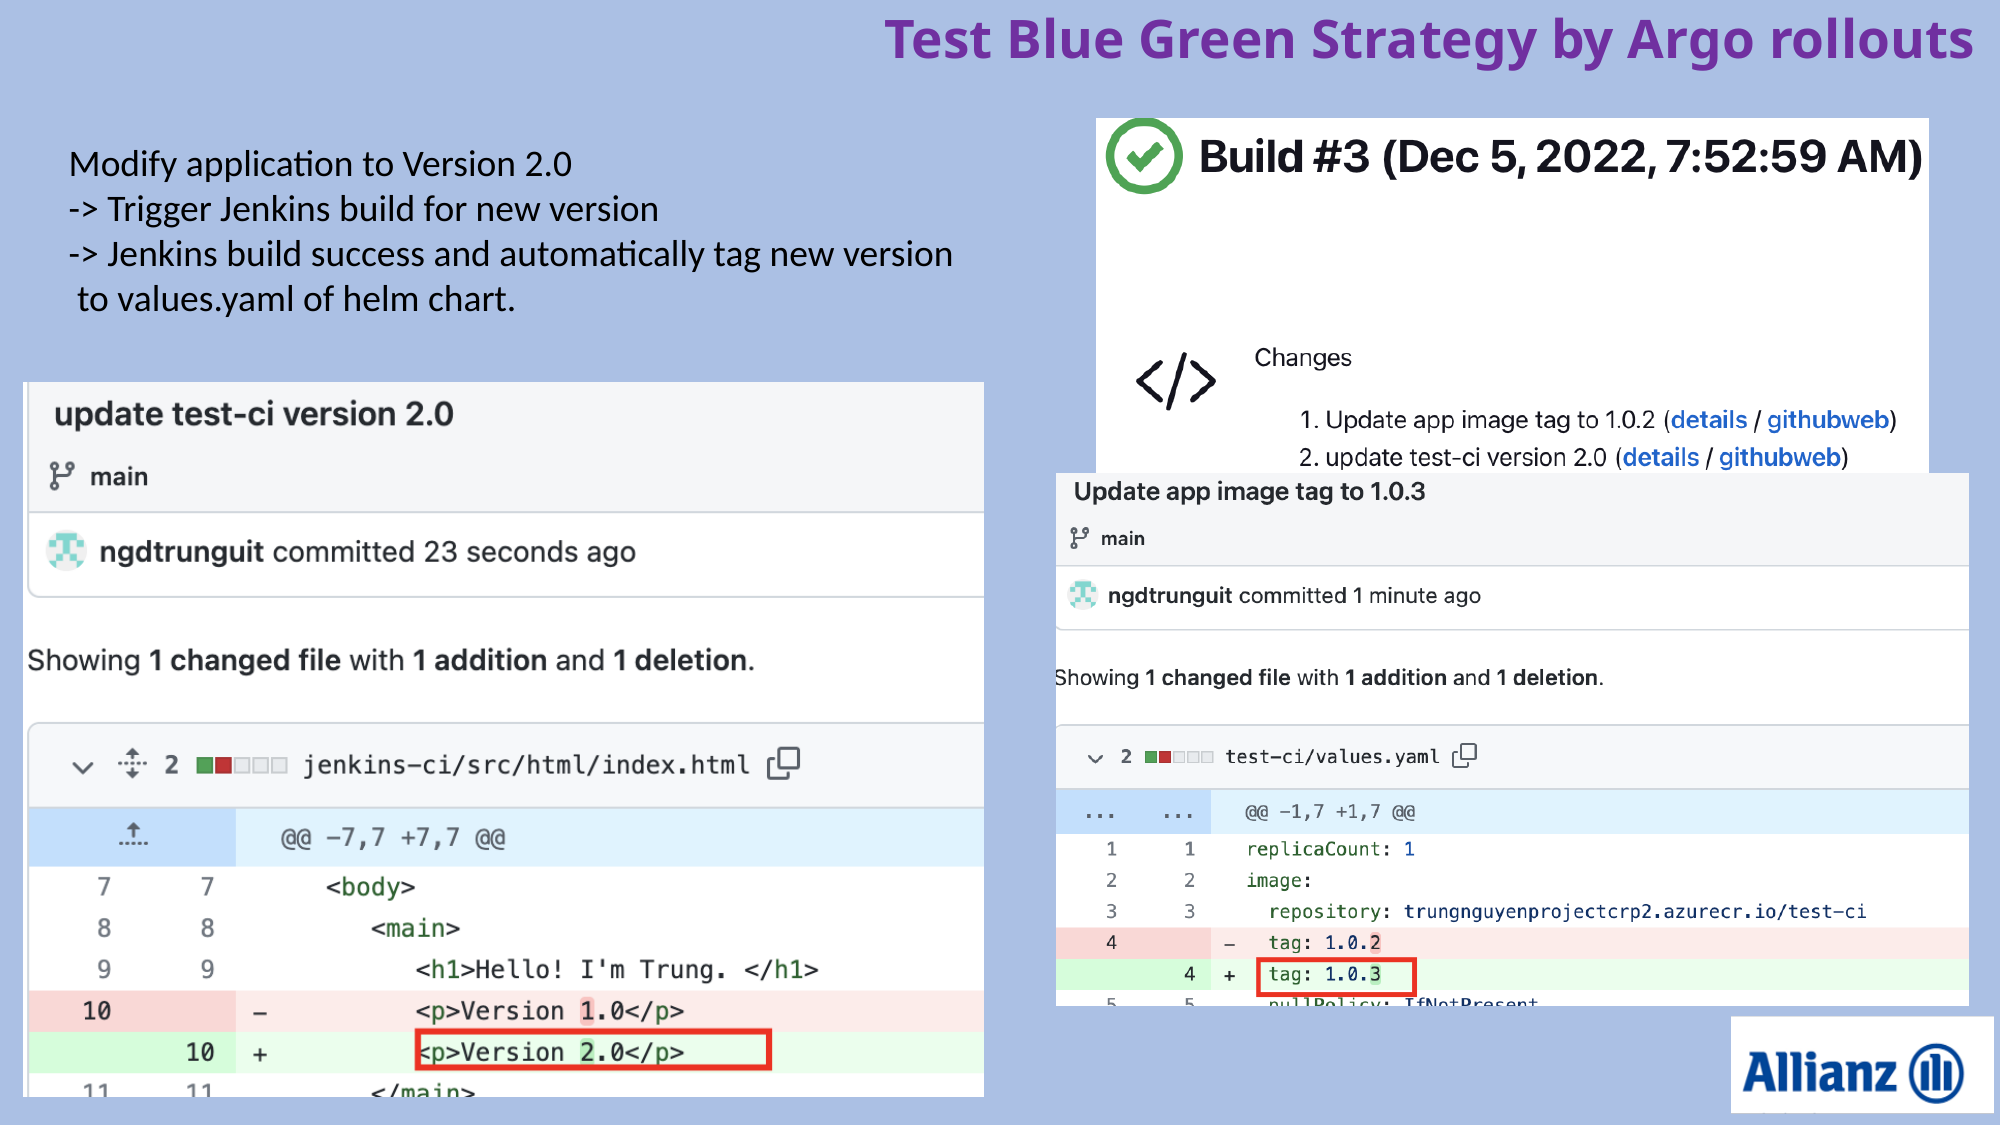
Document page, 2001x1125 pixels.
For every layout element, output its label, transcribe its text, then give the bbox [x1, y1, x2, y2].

text_box Modify application to Version 2.0 -> Trigger Jenkins build for new version -> Jenkins build success and automatically tag new version to values.yaml of helm chart. [53, 131, 978, 327]
picture [1056, 118, 1969, 1006]
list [23, 382, 984, 1097]
title Test Blue Green Strategy by Argo rollouts [869, 0, 2000, 105]
picture [1731, 1015, 1994, 1115]
